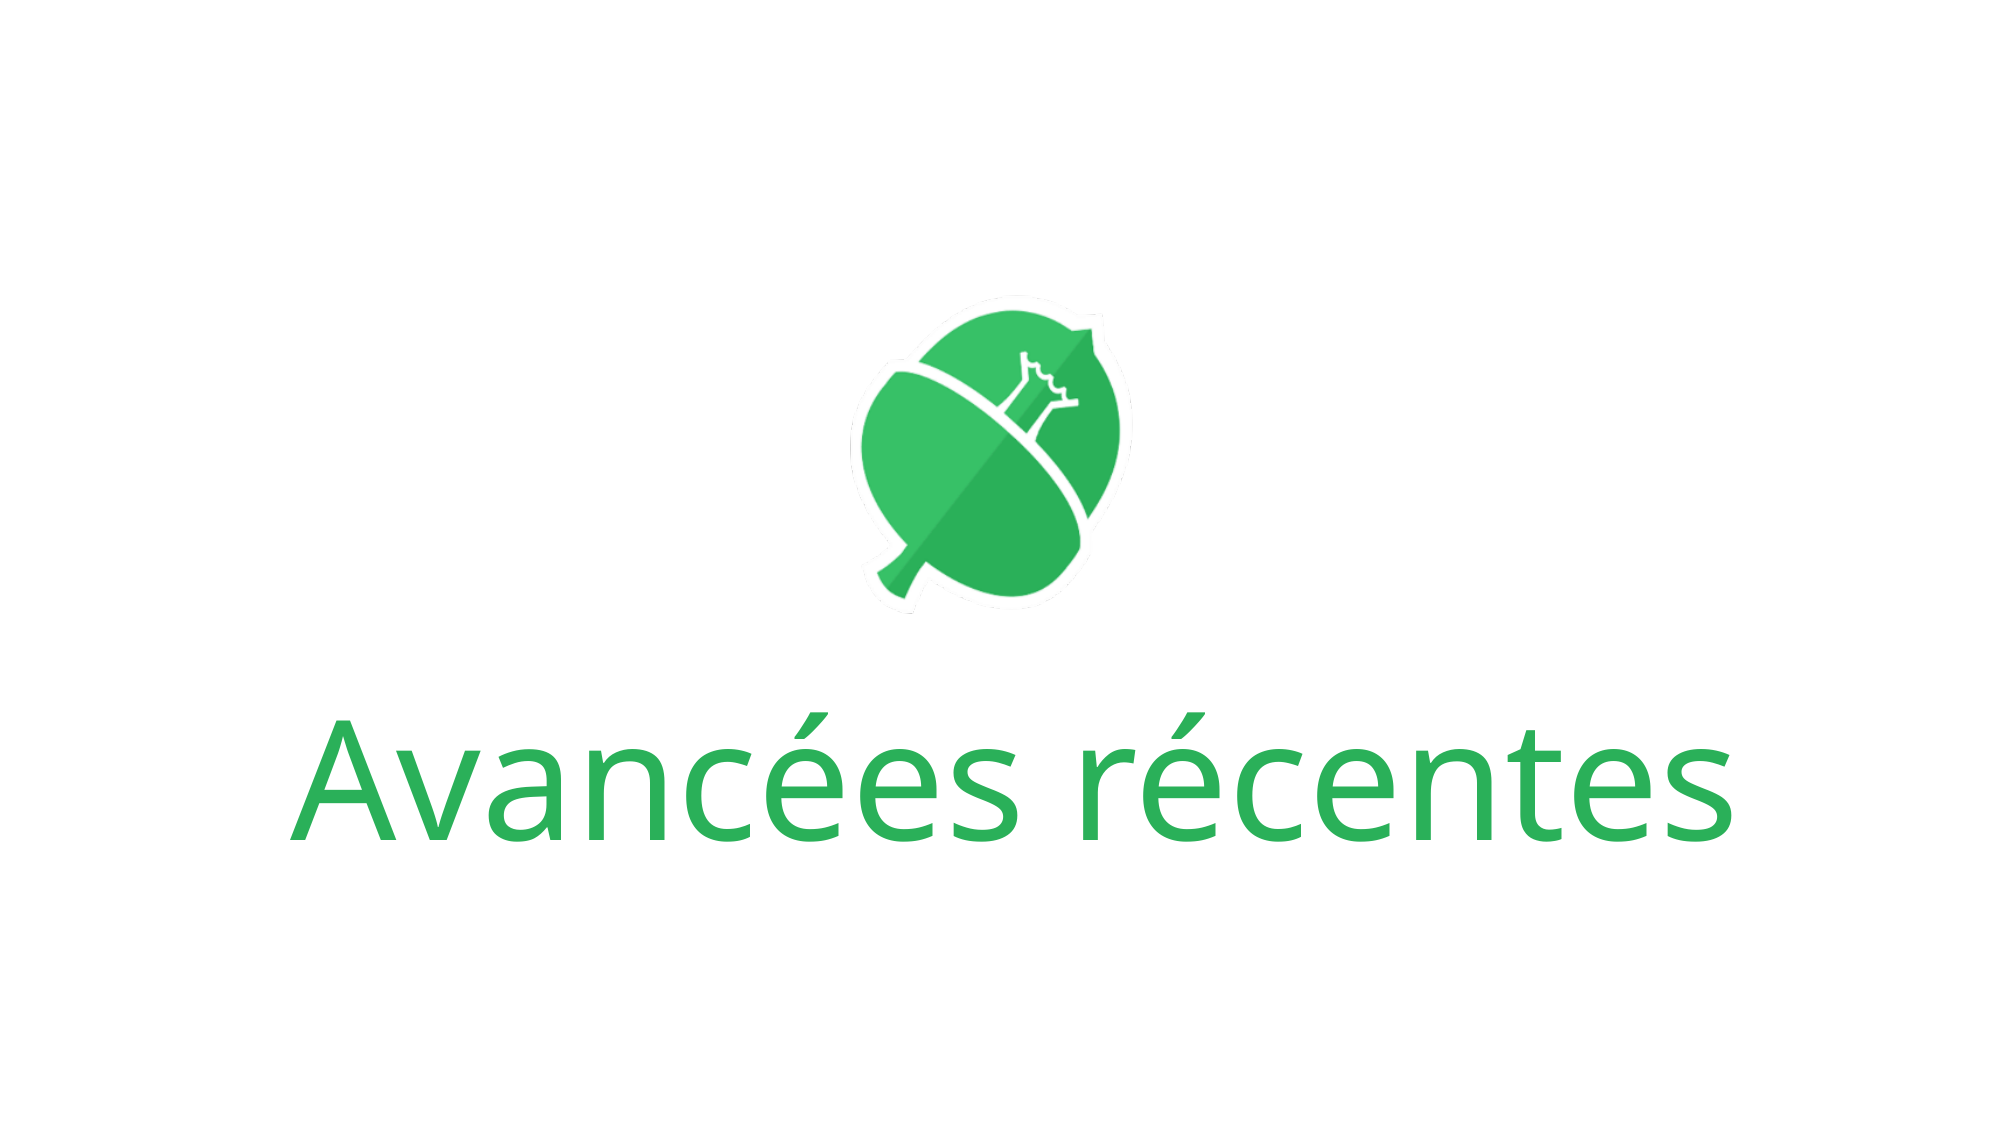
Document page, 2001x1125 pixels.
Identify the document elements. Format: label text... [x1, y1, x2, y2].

picture [840, 289, 1140, 617]
text_box Avancées récentes [275, 666, 1755, 882]
